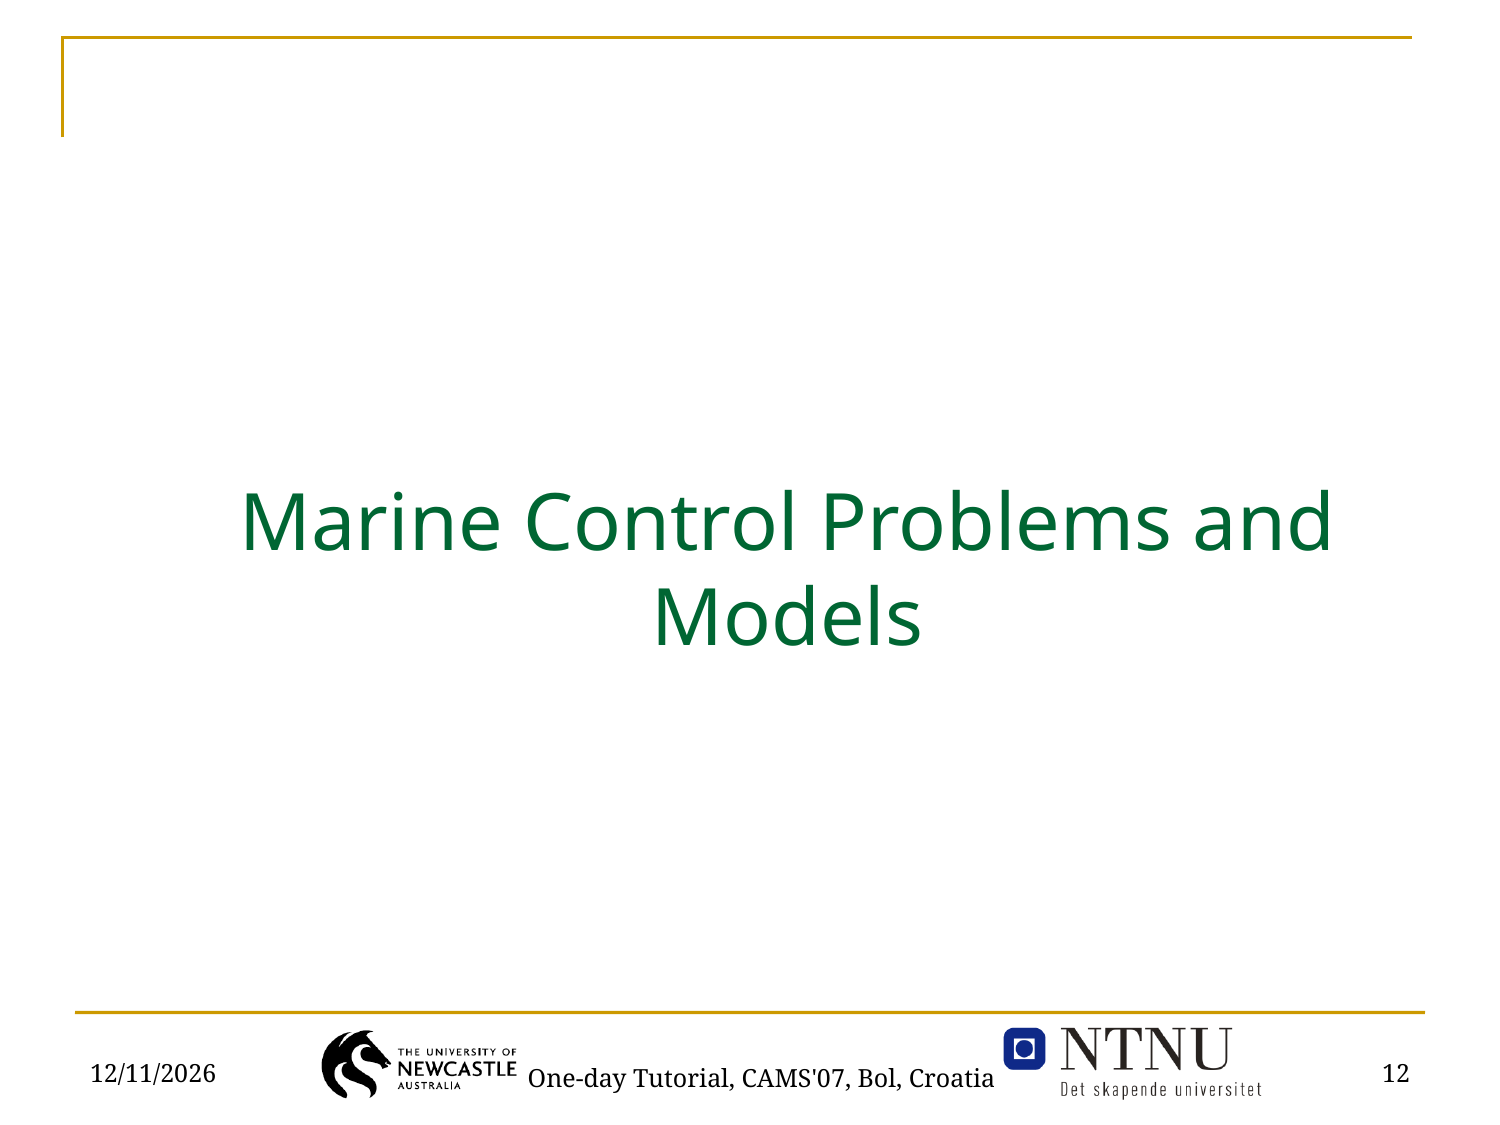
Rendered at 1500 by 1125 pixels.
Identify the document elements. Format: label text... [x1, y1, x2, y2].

slide_number 12 [1074, 1023, 1426, 1100]
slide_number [74, 1023, 426, 1100]
footer One-day Tutorial, CAMS'07, Bol, Croatia [466, 1024, 1058, 1101]
title Marine Control Problems and Models [149, 463, 1426, 652]
picture [998, 1023, 1268, 1102]
picture [312, 1023, 523, 1105]
